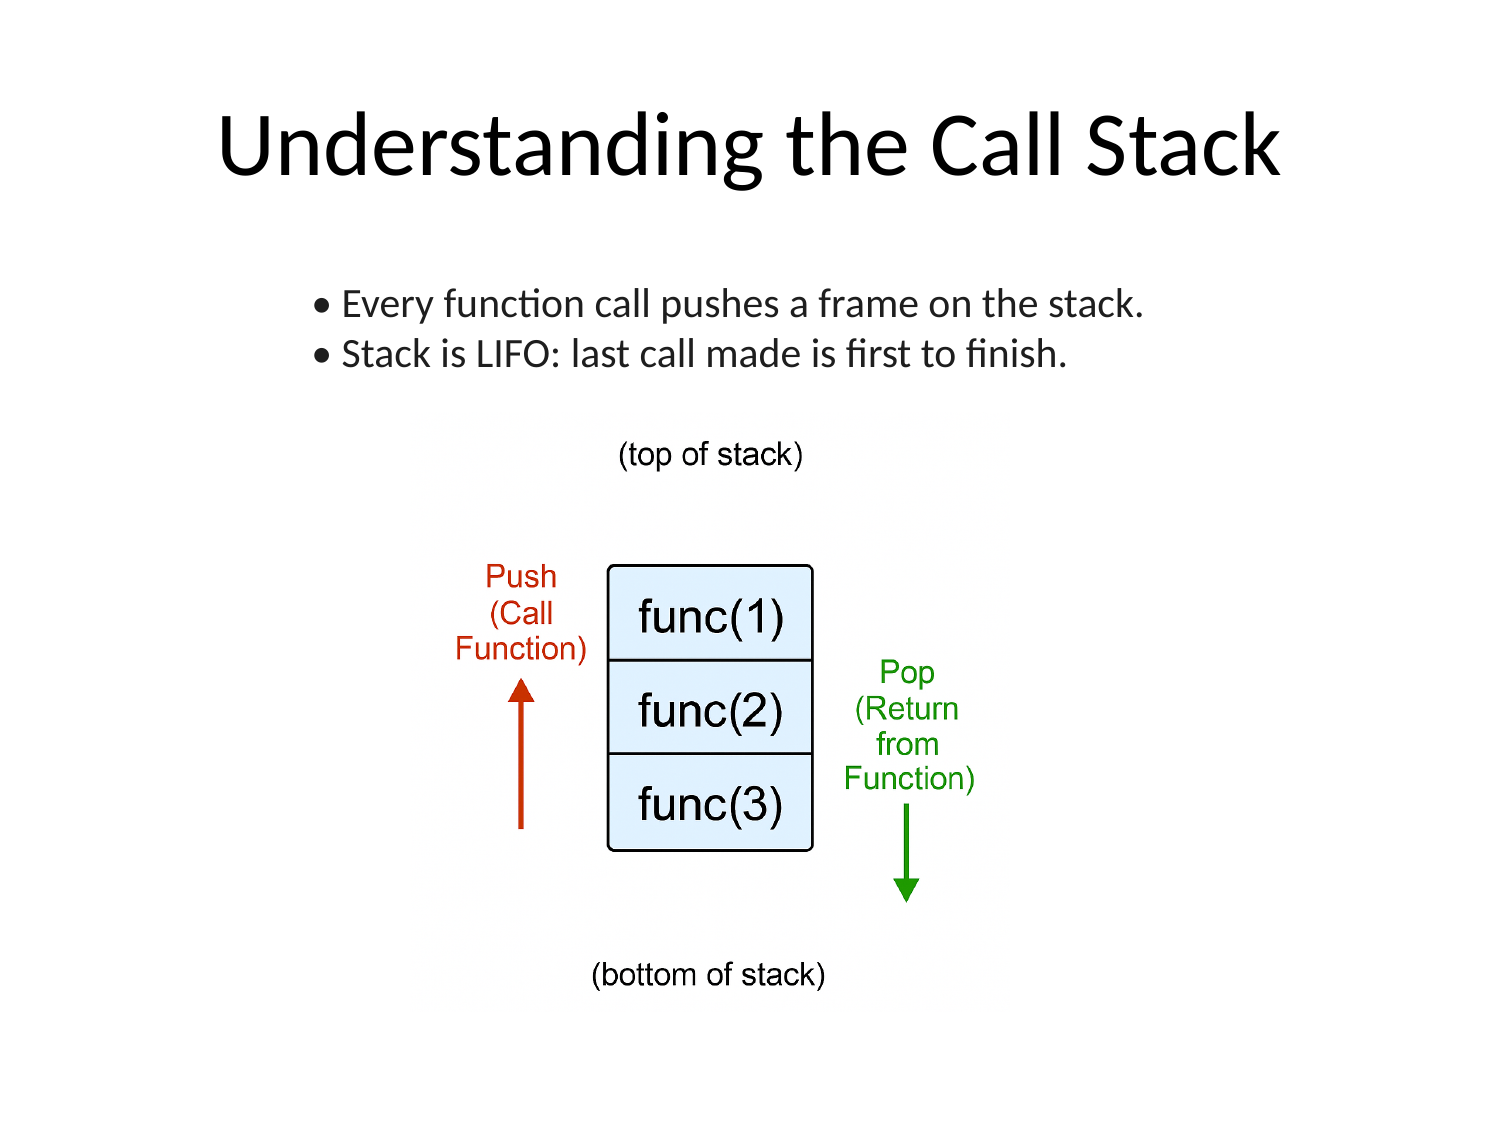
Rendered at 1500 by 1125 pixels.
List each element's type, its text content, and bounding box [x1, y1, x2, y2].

picture [409, 411, 1010, 1012]
title Understanding the Call Stack [75, 45, 1425, 233]
text_box • Every function call pushes a frame on the stack. • Stack is LIFO: last call made is first to finish. [296, 223, 1161, 434]
